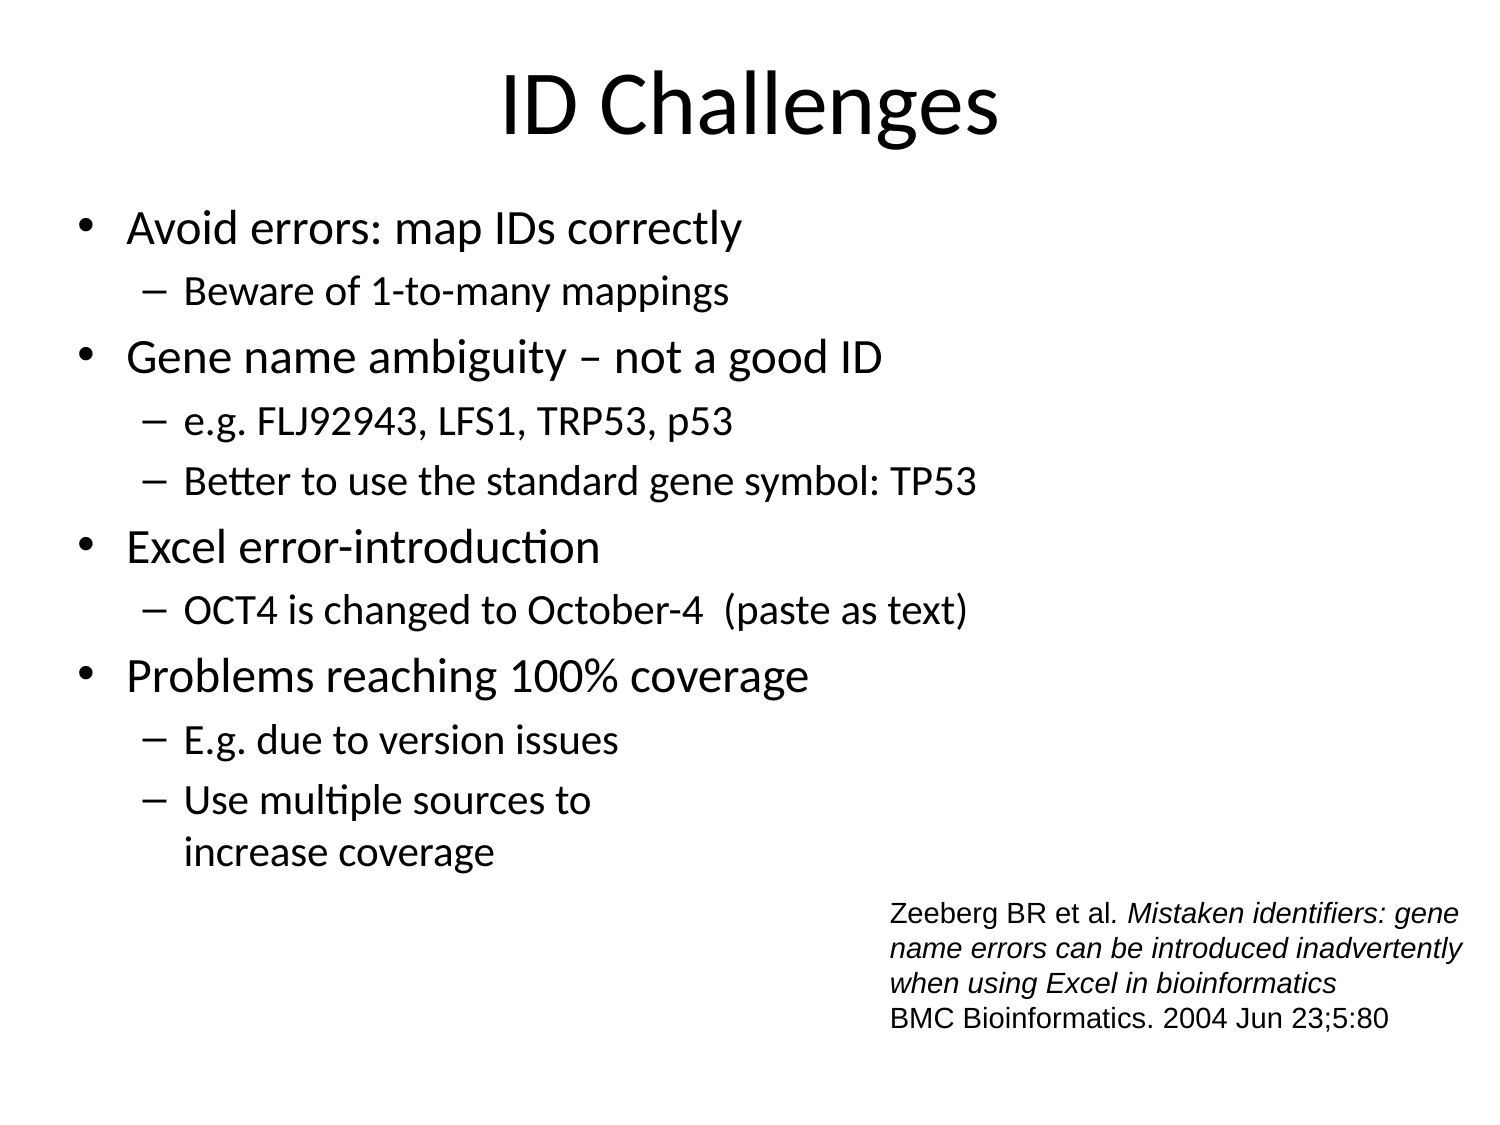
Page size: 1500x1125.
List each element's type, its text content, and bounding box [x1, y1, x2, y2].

title ID Challenges [75, 45, 1425, 150]
list Avoid errors: map IDs correctly Beware of 1-to-many mappings Gene name ambiguity – not a good ID e.g. FLJ92943, LFS1, TRP53, p53 Better to use the standard gene symbol: TP53 Excel error-introduction OCT4 is changed to October-4 (paste as text) Problems reaching 100% coverage E.g. due to version issues Use multiple sources to increase coverage [62, 187, 1500, 888]
text_box Zeeberg BR et al. Mistaken identifiers: gene name errors can be introduced inadvertently when using Excel in bioinformatics BMC Bioinformatics. 2004 Jun 23;5:80 [875, 887, 1500, 1042]
